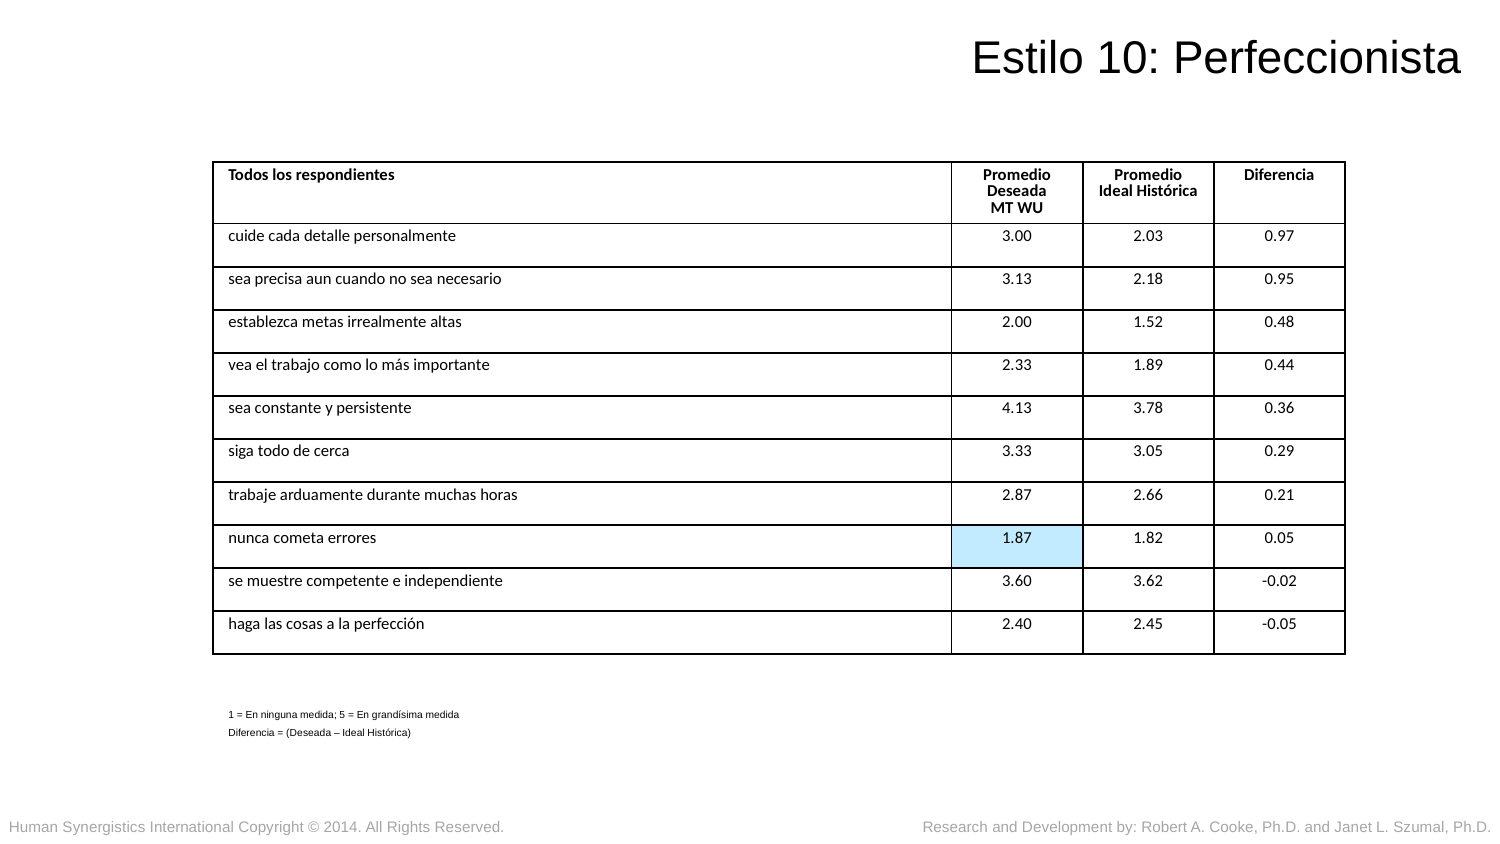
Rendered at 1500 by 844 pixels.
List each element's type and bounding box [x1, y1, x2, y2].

table_cell [1215, 224, 1344, 266]
table_cell [214, 268, 951, 309]
table_header [1084, 163, 1213, 223]
table_cell [1084, 569, 1213, 610]
table_cell [1215, 612, 1344, 653]
table_cell [952, 268, 1082, 309]
table_cell [1215, 397, 1344, 438]
table_cell [214, 569, 951, 610]
table_cell [1084, 483, 1213, 524]
table_cell [214, 224, 951, 266]
text_box [213, 701, 1346, 747]
table_cell [1084, 440, 1213, 481]
table_header [214, 163, 951, 223]
table_cell [1215, 569, 1344, 610]
table_header [952, 163, 1082, 223]
table_cell [1084, 268, 1213, 309]
table_cell [1215, 526, 1344, 567]
table_cell [952, 224, 1082, 266]
table_cell [214, 483, 951, 524]
table_cell [1084, 397, 1213, 438]
table_cell [952, 397, 1082, 438]
list [0, 811, 1500, 844]
table_cell [1084, 311, 1213, 352]
table_cell [1084, 526, 1213, 567]
table_cell [952, 440, 1082, 481]
table_cell [1215, 311, 1344, 352]
table_cell [1215, 483, 1344, 524]
table_cell [1084, 224, 1213, 266]
table_cell [214, 397, 951, 438]
table_cell [214, 612, 951, 653]
table_cell [1084, 612, 1213, 653]
table_cell [1215, 354, 1344, 395]
table_cell [214, 440, 951, 481]
table_cell [1215, 268, 1344, 309]
table_cell [952, 569, 1082, 610]
table_header [1215, 163, 1344, 223]
table_cell [952, 526, 1082, 567]
table_cell [952, 311, 1082, 352]
table_cell [214, 526, 951, 567]
table_cell [214, 311, 951, 352]
table_cell [1084, 354, 1213, 395]
table_cell [952, 354, 1082, 395]
table_cell [952, 612, 1082, 653]
table_cell [214, 354, 951, 395]
table_cell [952, 483, 1082, 524]
list [492, 24, 1477, 111]
table_cell [1215, 440, 1344, 481]
